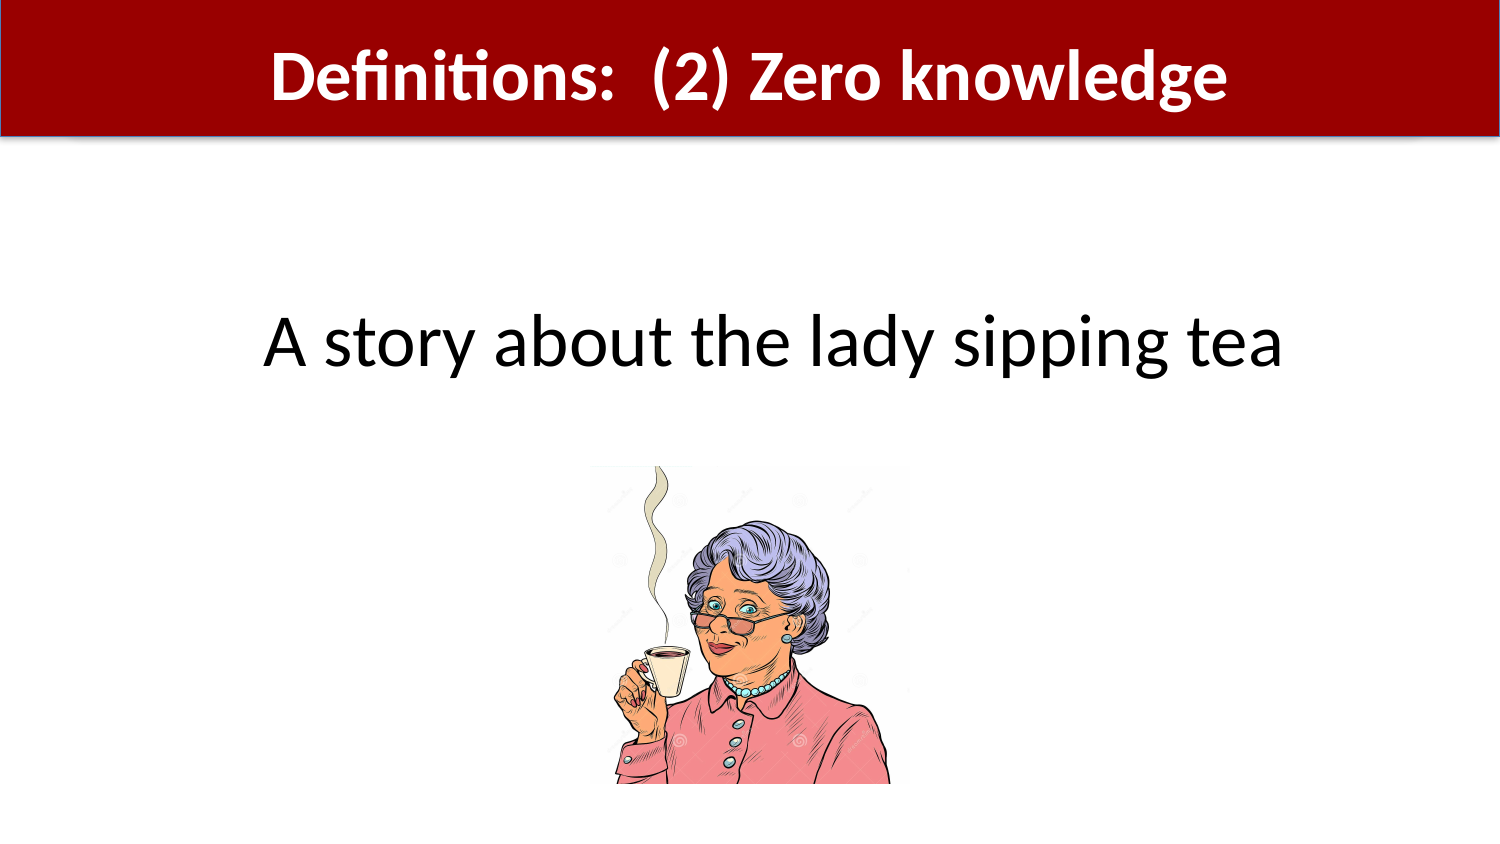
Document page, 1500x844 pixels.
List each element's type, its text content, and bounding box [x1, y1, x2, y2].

picture [589, 466, 910, 784]
title Definitions: (2) Zero knowledge [75, 20, 1425, 123]
text_box A story about the lady sipping tea [248, 284, 1300, 389]
